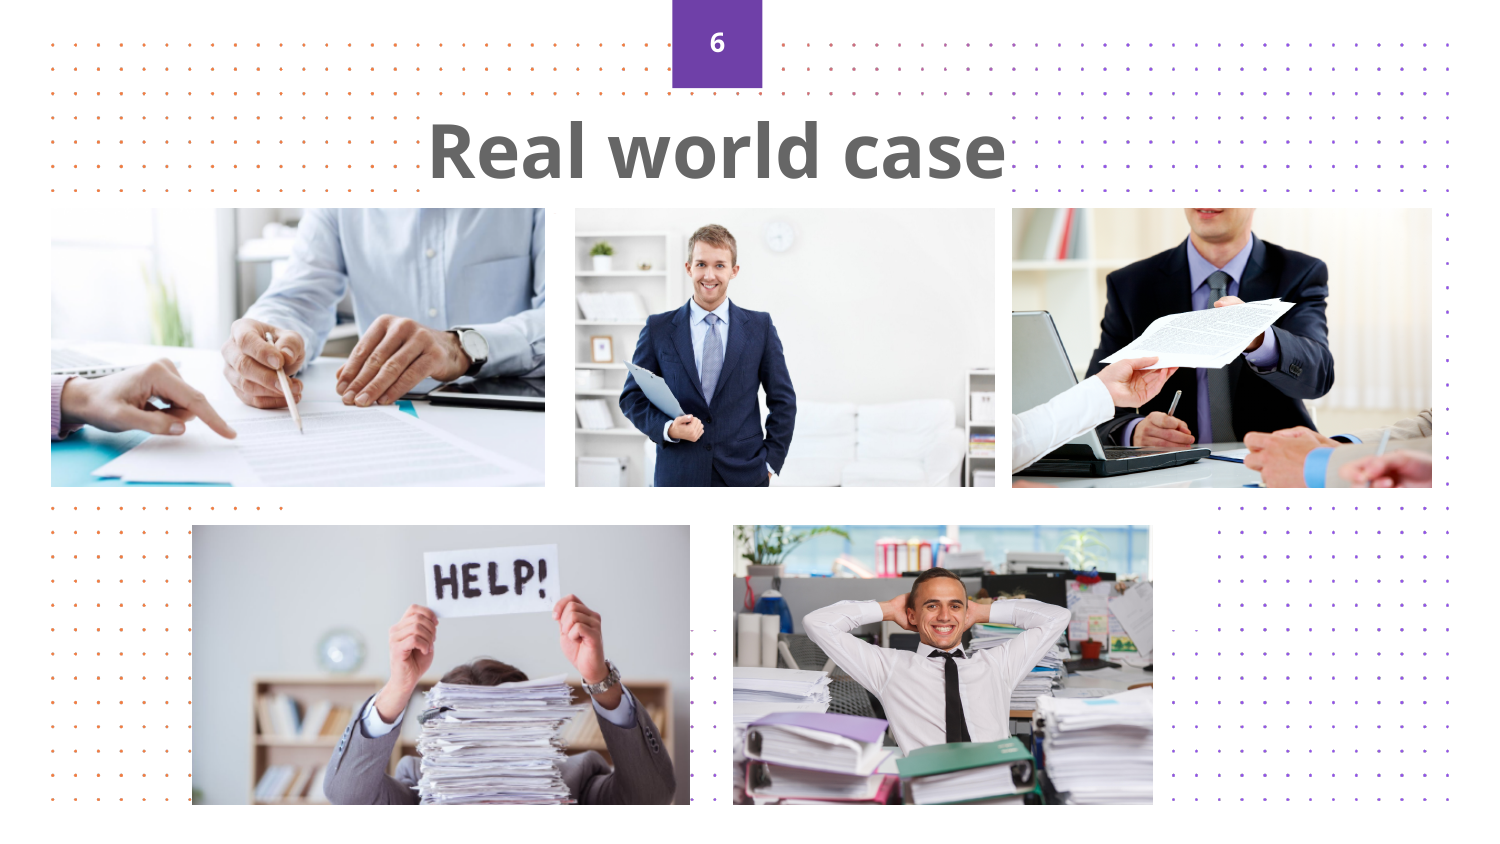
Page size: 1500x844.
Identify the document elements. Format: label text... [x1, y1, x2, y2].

text_box Real world case [367, 88, 1068, 209]
picture [50, 43, 1449, 805]
slide_number ‹#› [672, 0, 763, 88]
